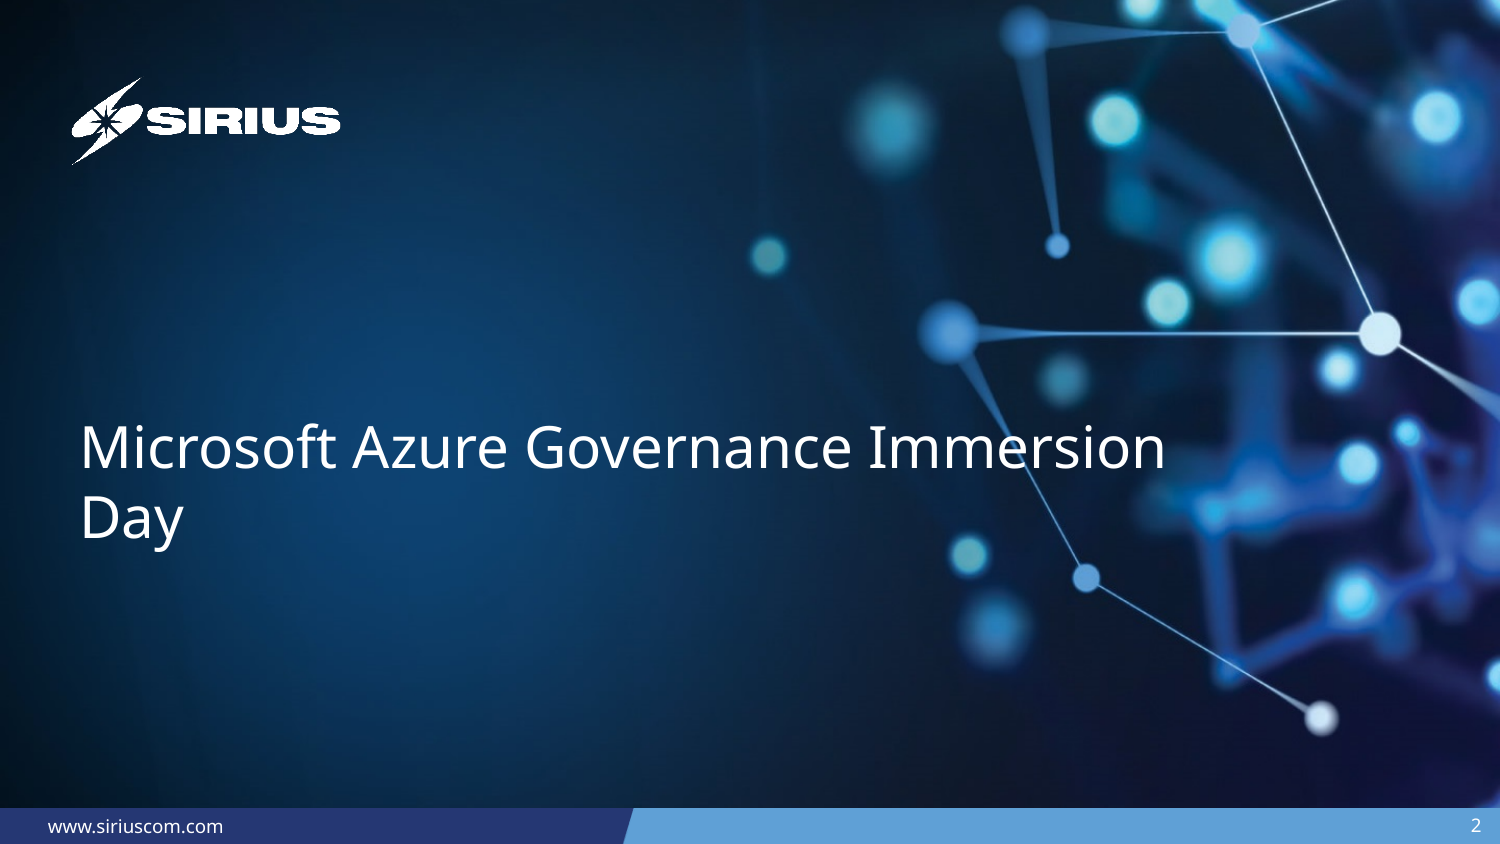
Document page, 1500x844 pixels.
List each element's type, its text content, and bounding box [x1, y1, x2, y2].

picture [0, 0, 1500, 844]
subtitle Microsoft Azure Governance Immersion Day [71, 419, 1239, 558]
